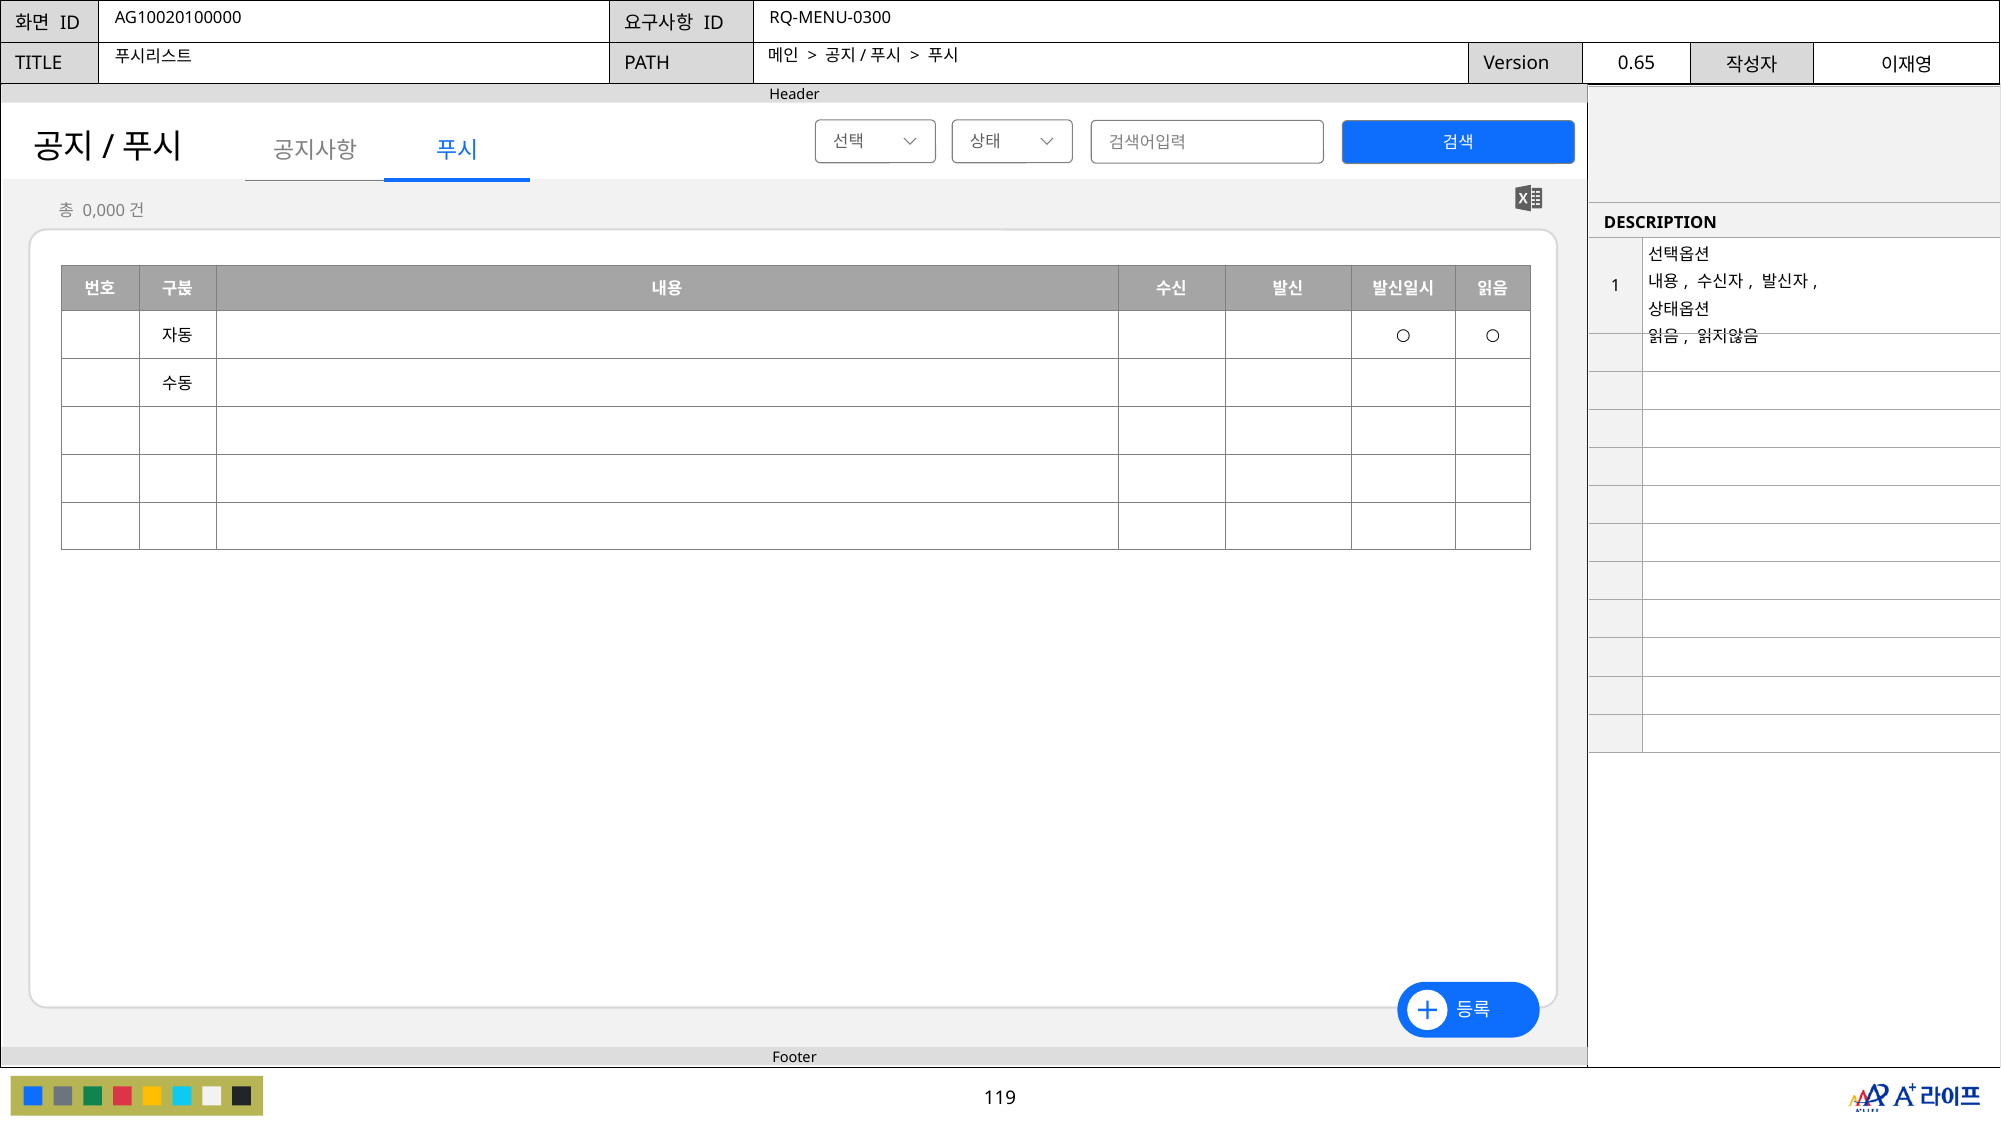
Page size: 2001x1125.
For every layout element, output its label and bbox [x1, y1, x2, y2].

text_box [1515, 184, 1543, 212]
table_cell [1589, 238, 1642, 333]
table_cell [140, 407, 216, 454]
table_cell [1643, 715, 2000, 752]
table_cell [1226, 311, 1351, 358]
list [753, 39, 1465, 75]
table_cell [1456, 503, 1530, 549]
table_cell [1643, 562, 2000, 599]
table_cell [62, 455, 139, 502]
table_cell [1589, 715, 1642, 752]
table_cell [1119, 503, 1225, 549]
table_cell [140, 503, 216, 549]
table_cell [1456, 359, 1530, 406]
table_cell [1643, 600, 2000, 637]
text_box [28, 192, 1559, 1039]
table_cell [1352, 407, 1455, 454]
table_cell [140, 311, 216, 358]
table_cell [1119, 455, 1225, 502]
table_header [217, 266, 1118, 310]
table_cell [1589, 410, 1642, 447]
table_cell [1352, 503, 1455, 549]
table_cell [217, 503, 1118, 549]
table_header [1352, 266, 1455, 310]
text_box [815, 119, 936, 164]
table_cell [1589, 677, 1642, 714]
table_cell [1119, 407, 1225, 454]
table_cell [1643, 524, 2000, 561]
table_cell [62, 359, 139, 406]
table_cell [1589, 334, 1642, 371]
table_cell [1226, 503, 1351, 549]
text_box [952, 119, 1073, 164]
text_box [1090, 119, 1325, 165]
table_cell [1589, 600, 1642, 637]
table_cell [1456, 407, 1530, 454]
list [99, 1, 610, 37]
table_header [140, 266, 216, 310]
table_cell [1643, 372, 2000, 409]
text_box [258, 128, 373, 171]
table_cell [62, 311, 139, 358]
text_box [18, 117, 199, 172]
table_cell [1352, 455, 1455, 502]
table_cell [1589, 372, 1642, 409]
table_cell [1226, 407, 1351, 454]
table_cell [140, 455, 216, 502]
table_cell [62, 503, 139, 549]
table_cell [1643, 638, 2000, 676]
table_cell [1643, 486, 2000, 523]
table_cell [62, 407, 139, 454]
table_cell [1456, 455, 1530, 502]
table_cell [1589, 524, 1642, 561]
table_cell [1589, 638, 1642, 676]
table_cell [1226, 455, 1351, 502]
table_header [1456, 266, 1530, 310]
text_box [1341, 119, 1576, 165]
table_cell [140, 359, 216, 406]
table_cell [217, 455, 1118, 502]
table_cell [1643, 448, 2000, 485]
table_cell [1589, 448, 1642, 485]
table_header [1589, 87, 2000, 202]
table_cell [1589, 562, 1642, 599]
table_cell [1119, 359, 1225, 406]
table_header [1226, 266, 1351, 310]
table_cell [1589, 486, 1642, 523]
picture [1848, 1083, 1980, 1112]
table_cell [1643, 238, 2000, 333]
table_header [62, 266, 139, 310]
table_cell [1119, 311, 1225, 358]
table_cell [1643, 334, 2000, 371]
table_cell [1589, 203, 2000, 237]
text_box [421, 128, 494, 171]
table_cell [1352, 359, 1455, 406]
table_cell [1643, 677, 2000, 714]
table_cell [1643, 410, 2000, 447]
table_cell [217, 359, 1118, 406]
table_cell [1352, 311, 1455, 358]
table_header [1119, 266, 1225, 310]
table_cell [1456, 311, 1530, 358]
list [99, 41, 607, 72]
table_cell [1226, 359, 1351, 406]
list [754, 1, 1999, 37]
table_cell [217, 407, 1118, 454]
table_cell [217, 311, 1118, 358]
